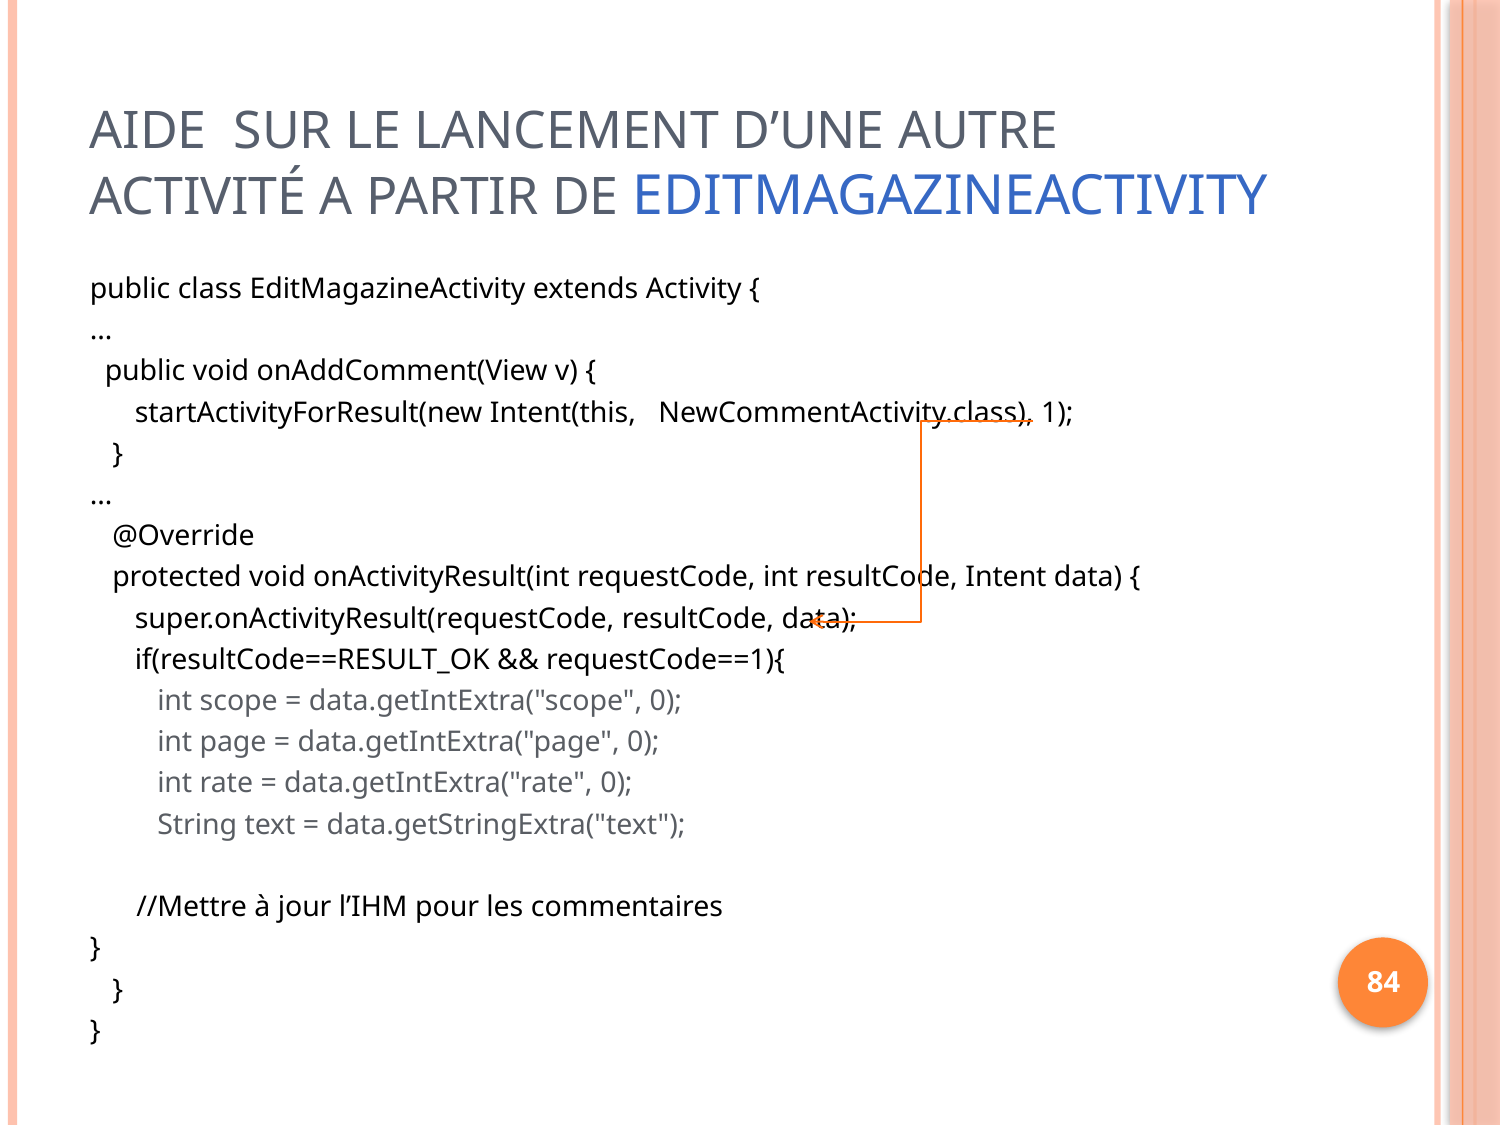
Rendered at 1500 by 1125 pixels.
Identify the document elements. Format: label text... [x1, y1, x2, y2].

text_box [808, 420, 1034, 622]
title Aide sur le lancement d’une autre activité a partir de EditMagazineActivity [75, 45, 1300, 233]
slide_number 84 [1333, 940, 1434, 1027]
list public class EditMagazineActivity extends Activity { … public void onAddComment(View v) { startActivityForResult(new Intent(this, NewCommentActivity.class), 1); } … @Override protected void onActivityResult(int requestCode, int resultCode, Intent data) { super.onActivityResult(requestCode, resultCode, data); if(resultCode==RESULT_OK && requestCode==1){ int scope = data.getIntExtra("scope", 0); int page = data.getIntExtra("page", 0); int rate = data.getIntExtra("rate", 0); String text = data.getStringExtra("text"); //Mettre à jour l’IHM pour les commentaires } } } [75, 262, 1300, 1062]
